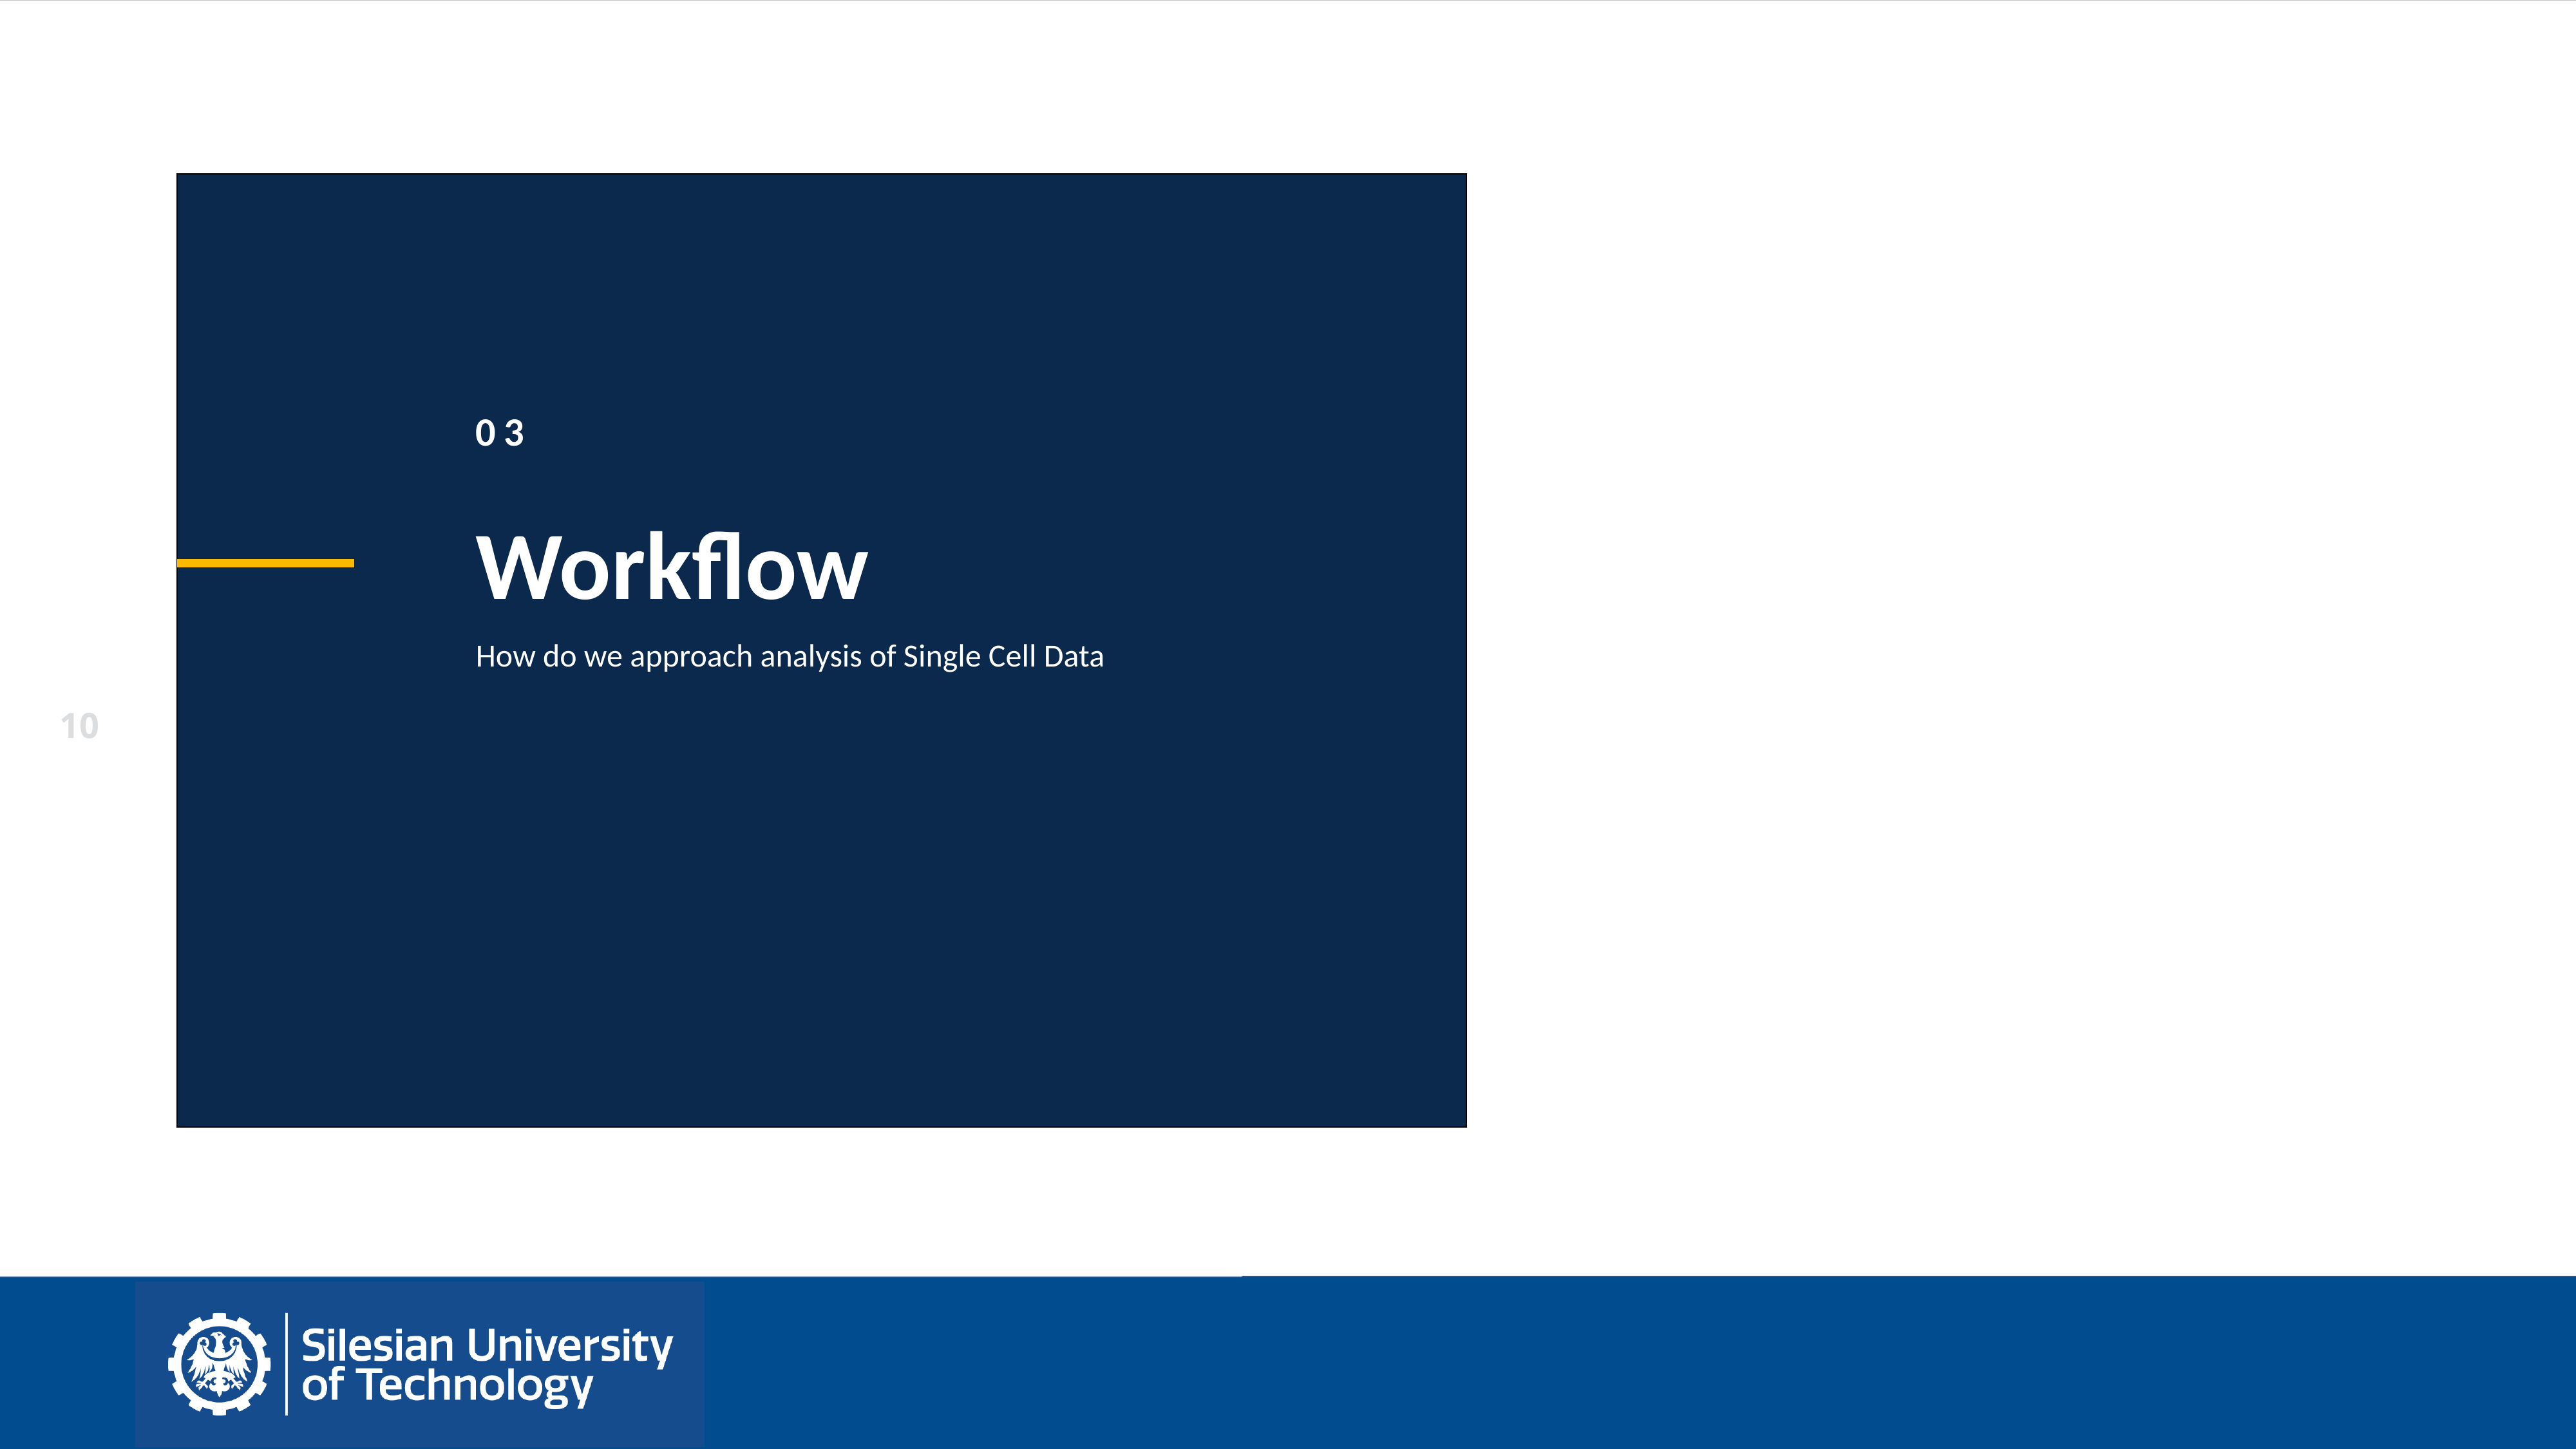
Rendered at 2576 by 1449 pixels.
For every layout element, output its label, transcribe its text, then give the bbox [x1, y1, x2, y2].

text_box Workflow [475, 502, 1354, 619]
text_box How do we approach analysis of Single Cell Data [475, 620, 1222, 674]
text_box 03 [475, 406, 1222, 455]
text_box [176, 173, 1467, 1128]
picture [0, 0, 2576, 1449]
